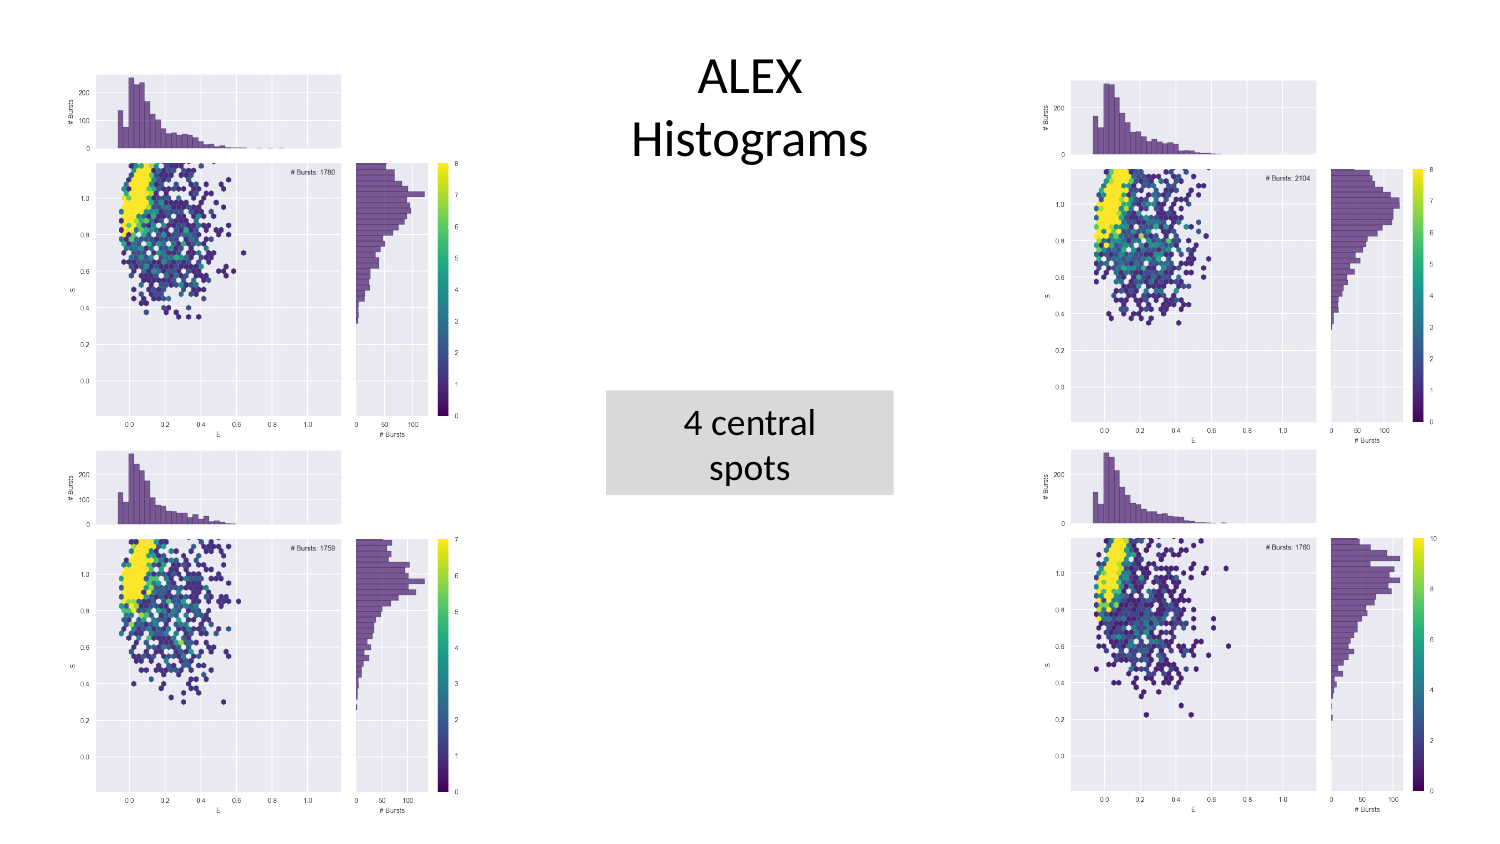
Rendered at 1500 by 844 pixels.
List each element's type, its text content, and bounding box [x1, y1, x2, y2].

title ALEX Histograms [75, 33, 1425, 175]
text_box 4 central spots [606, 390, 894, 496]
picture [1037, 74, 1444, 819]
picture [62, 68, 465, 444]
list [62, 449, 465, 820]
